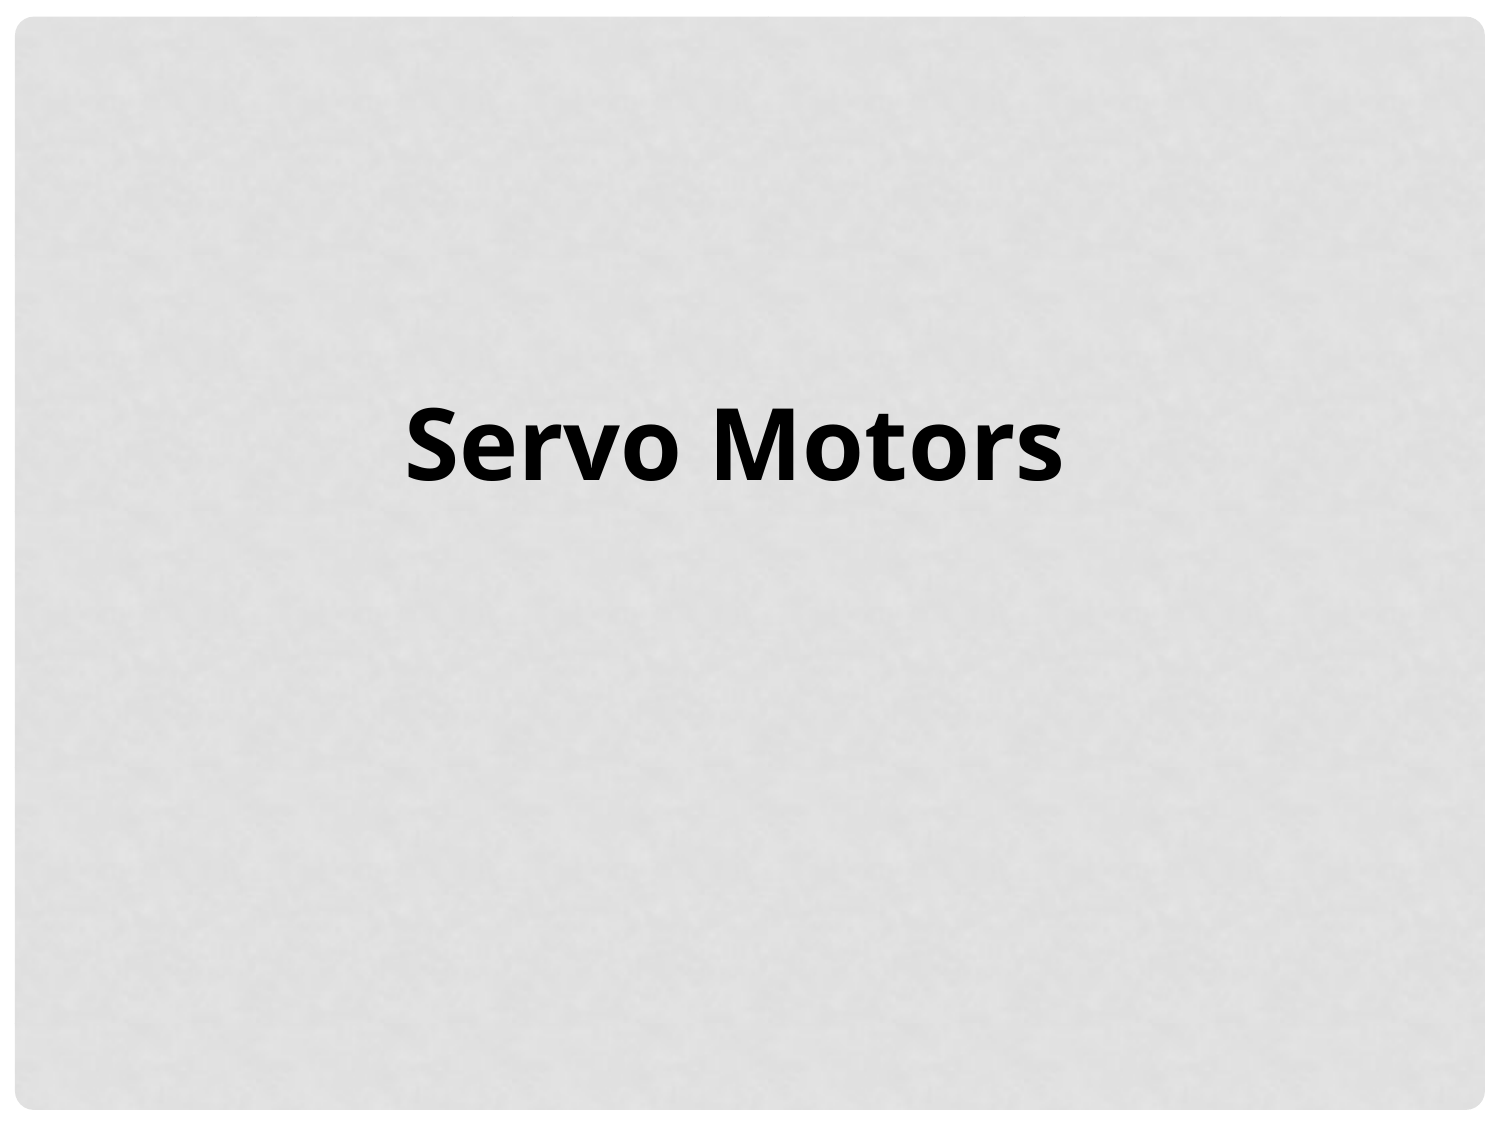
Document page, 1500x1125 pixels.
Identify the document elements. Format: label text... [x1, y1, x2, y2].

text_box Servo Motors [389, 373, 1081, 509]
